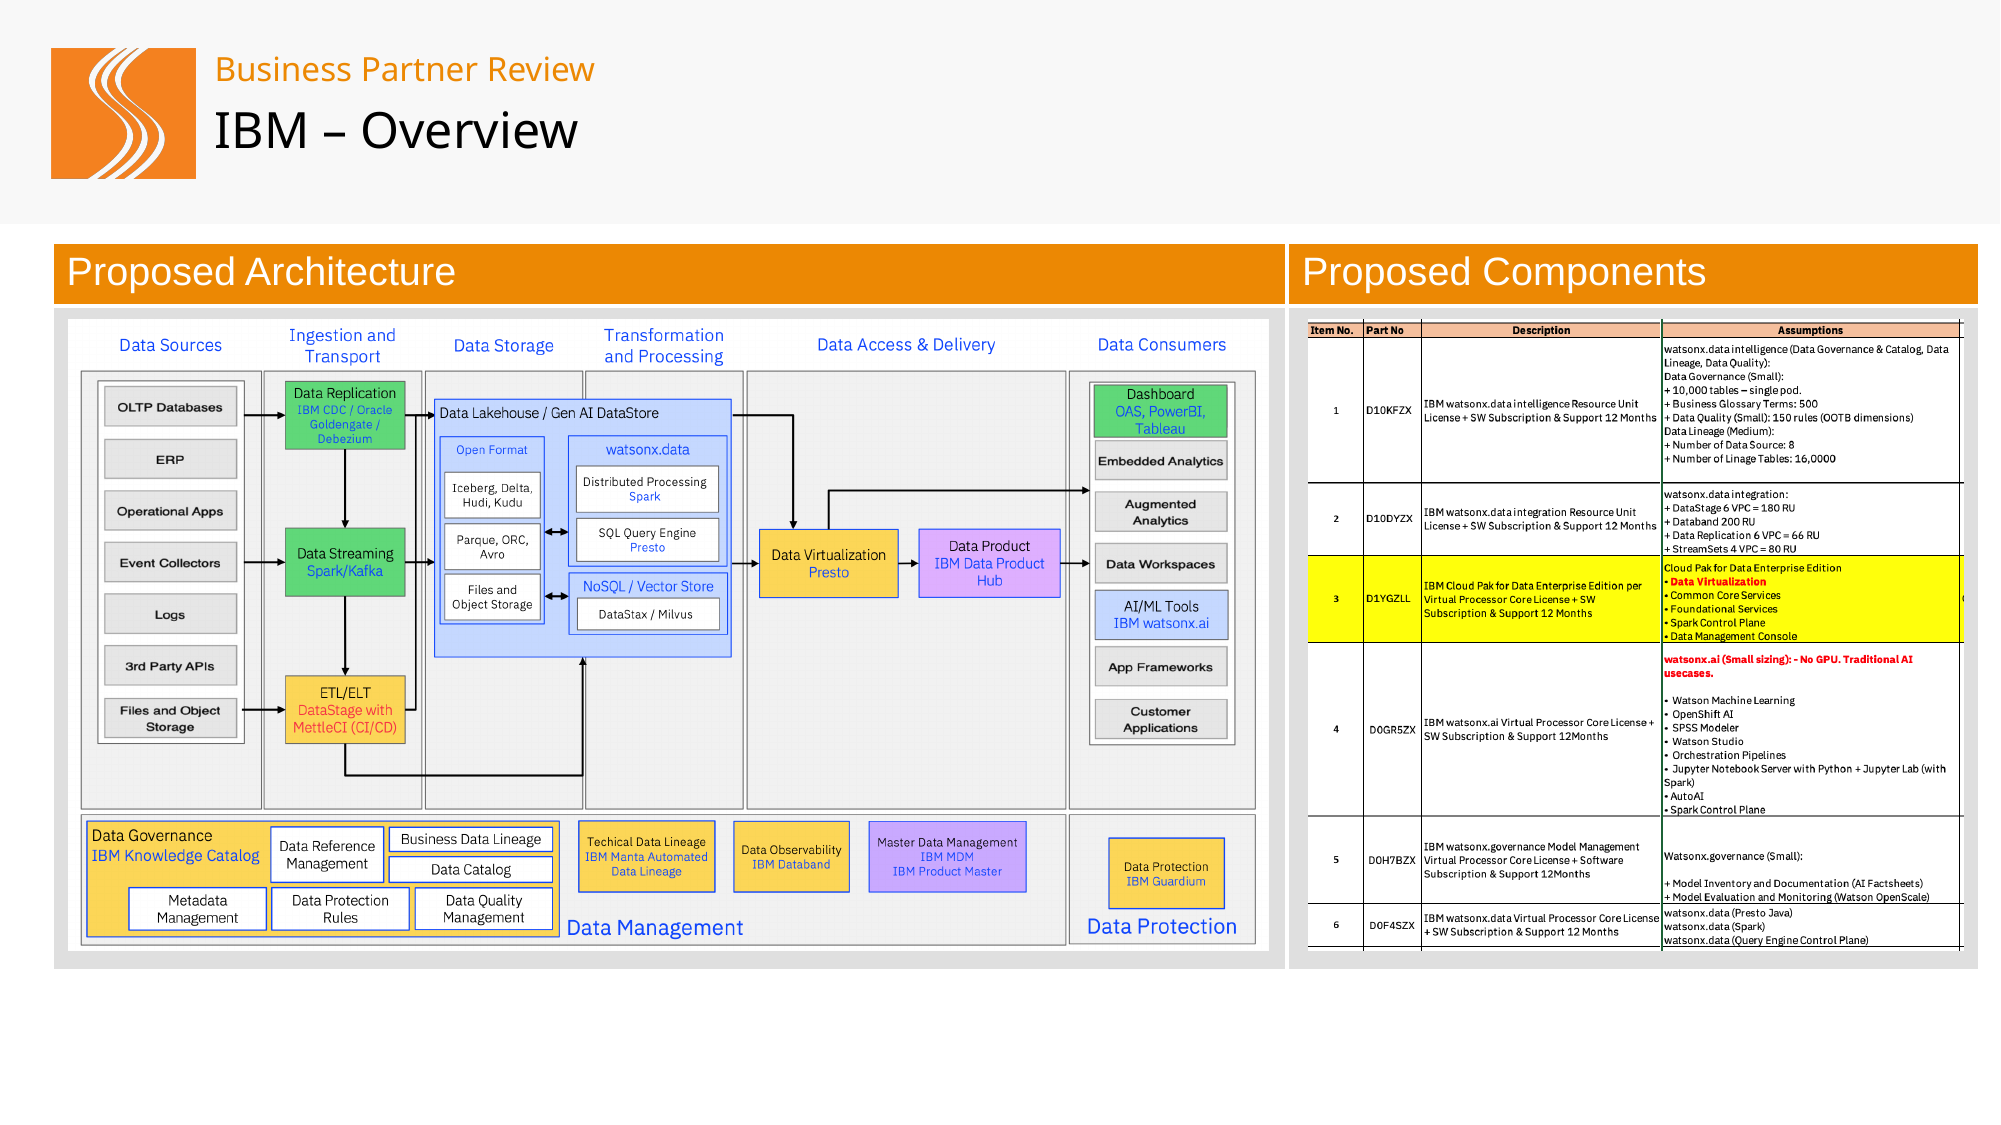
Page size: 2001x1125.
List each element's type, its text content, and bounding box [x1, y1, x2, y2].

picture [68, 318, 1269, 951]
table_cell [1289, 308, 1978, 969]
picture [1308, 318, 1964, 951]
text_box IBM – Overview [214, 105, 1854, 187]
picture [51, 48, 197, 180]
table_header Proposed Architecture [54, 244, 1285, 304]
table_header Proposed Components [1289, 244, 1978, 304]
table_cell [54, 308, 1285, 969]
text_box Business Partner Review [214, 48, 815, 95]
